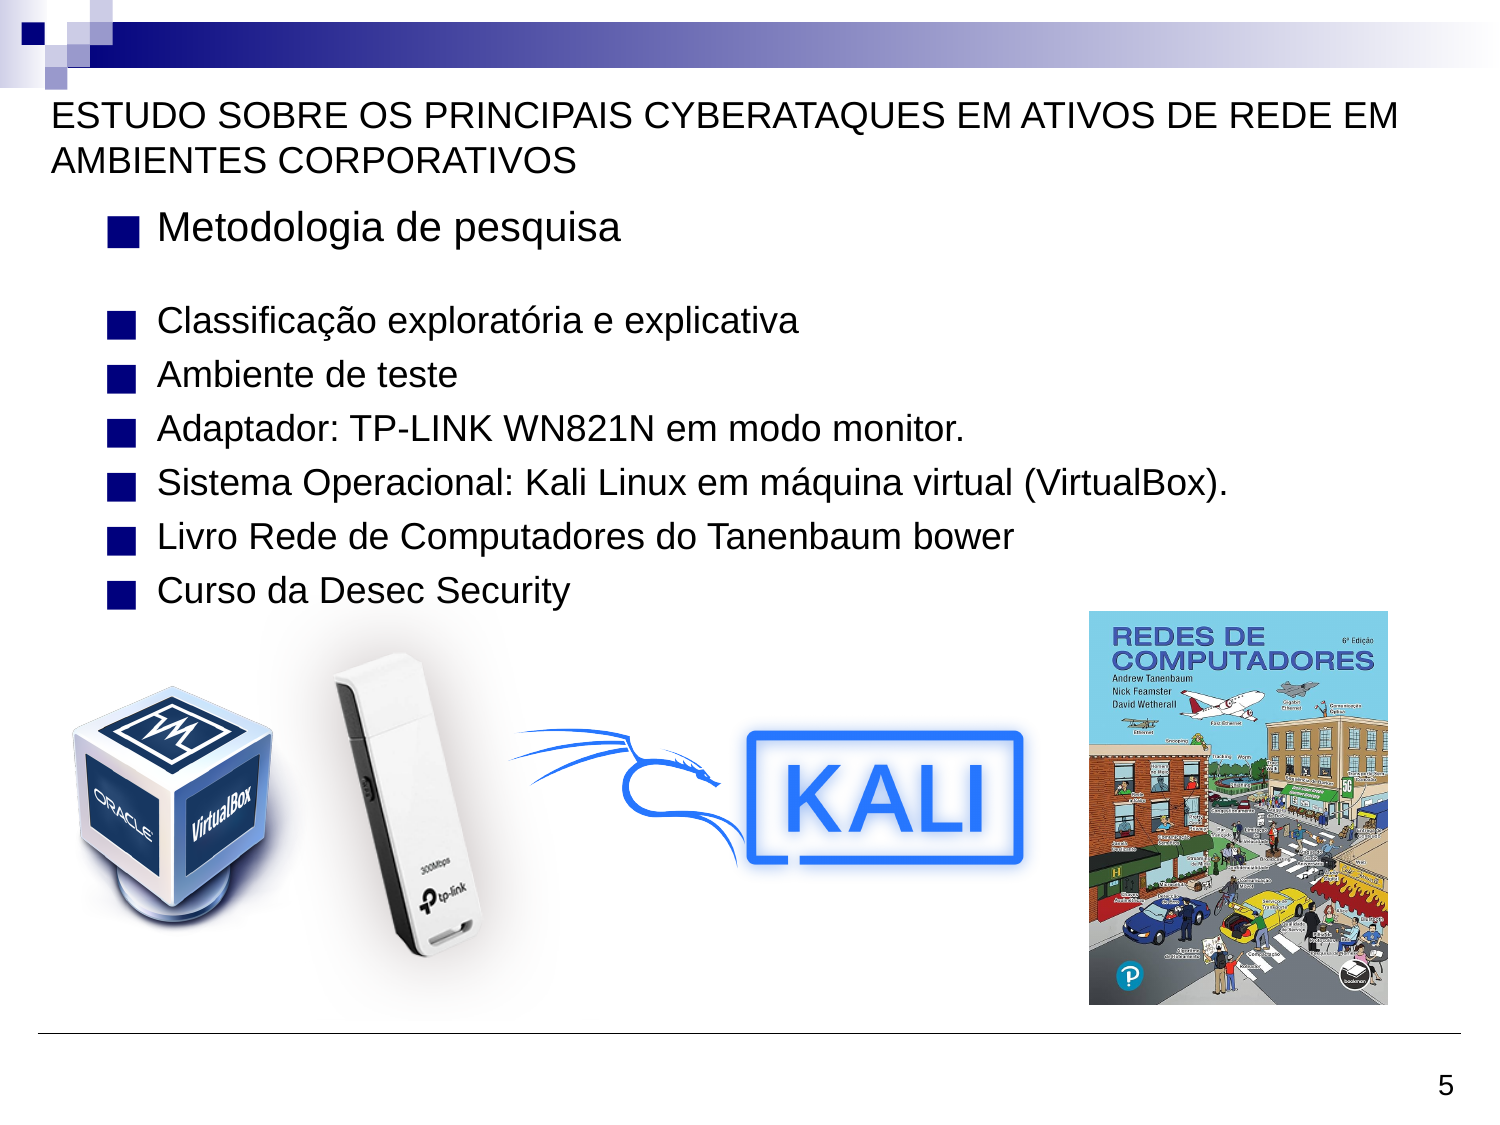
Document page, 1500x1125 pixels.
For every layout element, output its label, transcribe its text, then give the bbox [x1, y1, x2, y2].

picture [61, 595, 1042, 1021]
text_box Metodologia de pesquisa [66, 182, 690, 255]
text_box [725, 537, 775, 588]
picture [1089, 611, 1388, 1006]
title ESTUDO SOBRE OS PRINCIPAIS CYBERATAQUES EM ATIVOS DE REDE EM AMBIENTES CORPORATIVOS [35, 53, 1434, 219]
list Classificação exploratória e explicativa Ambiente de teste Adaptador: TP-LINK WN821N em modo monitor. Sistema Operacional: Kali Linux em máquina virtual (VirtualBox). Livro Rede de Computadores do Tanenbaum bower Curso da Desec Security [66, 279, 1367, 653]
